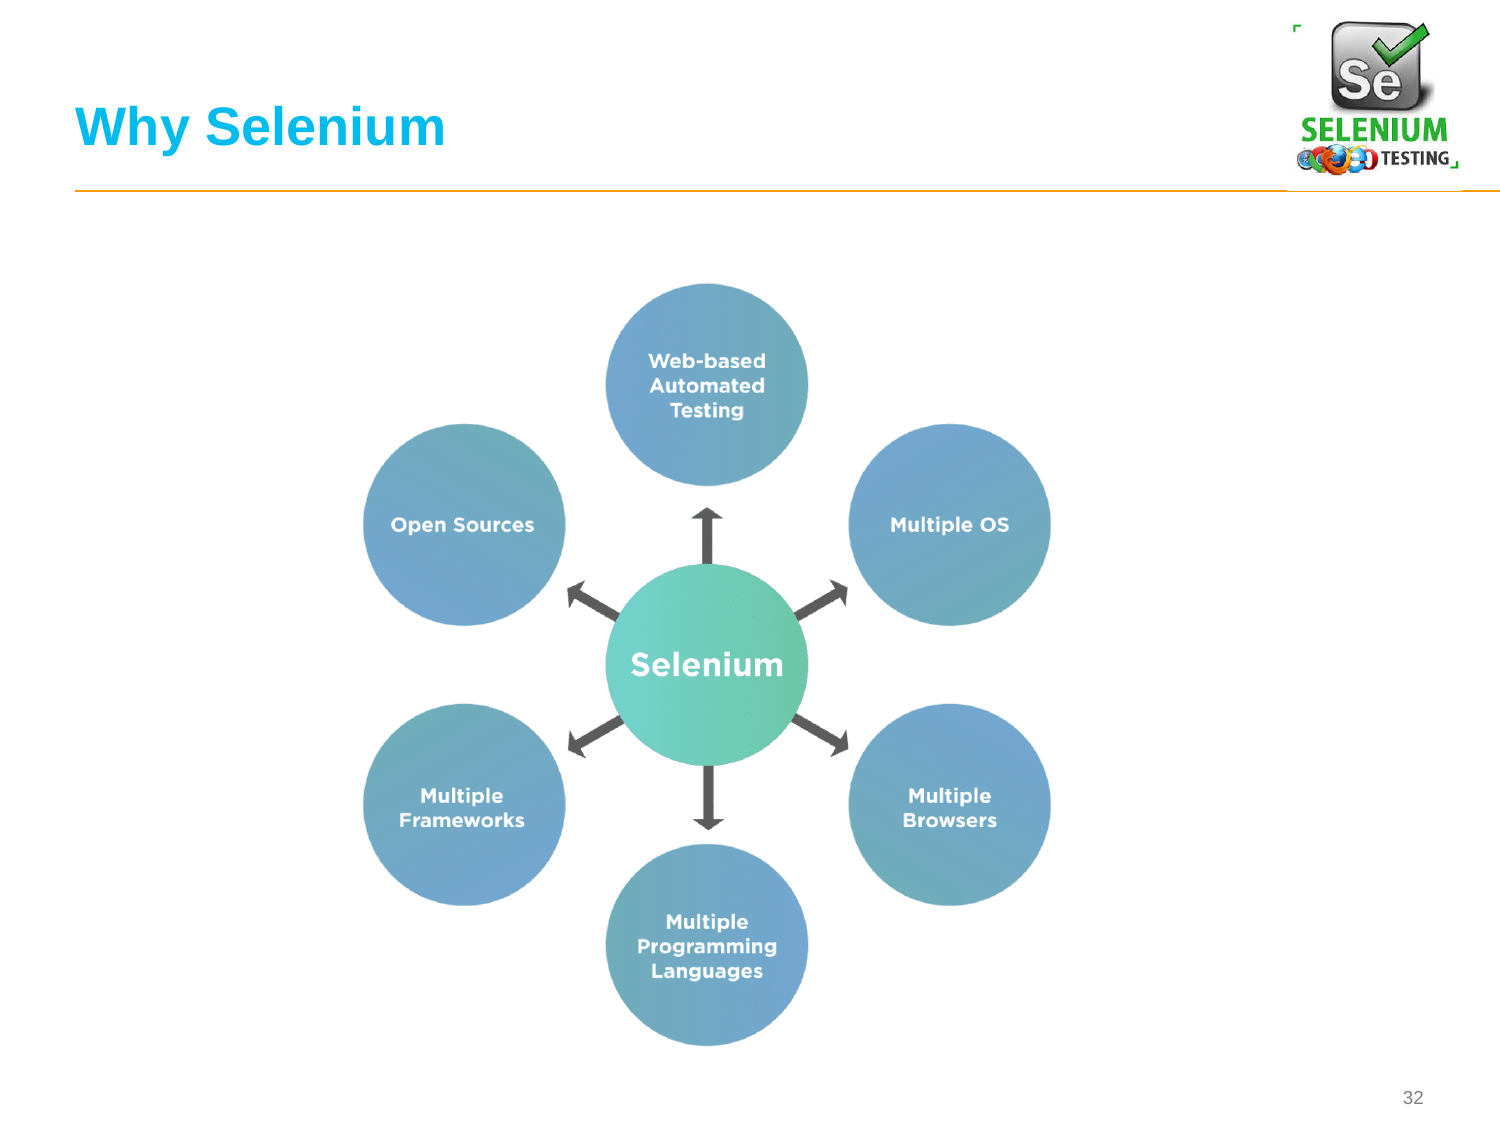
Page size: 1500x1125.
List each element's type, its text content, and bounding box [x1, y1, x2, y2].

picture [287, 236, 1126, 1092]
picture [1287, 16, 1462, 191]
title Why Selenium [75, 27, 1422, 157]
